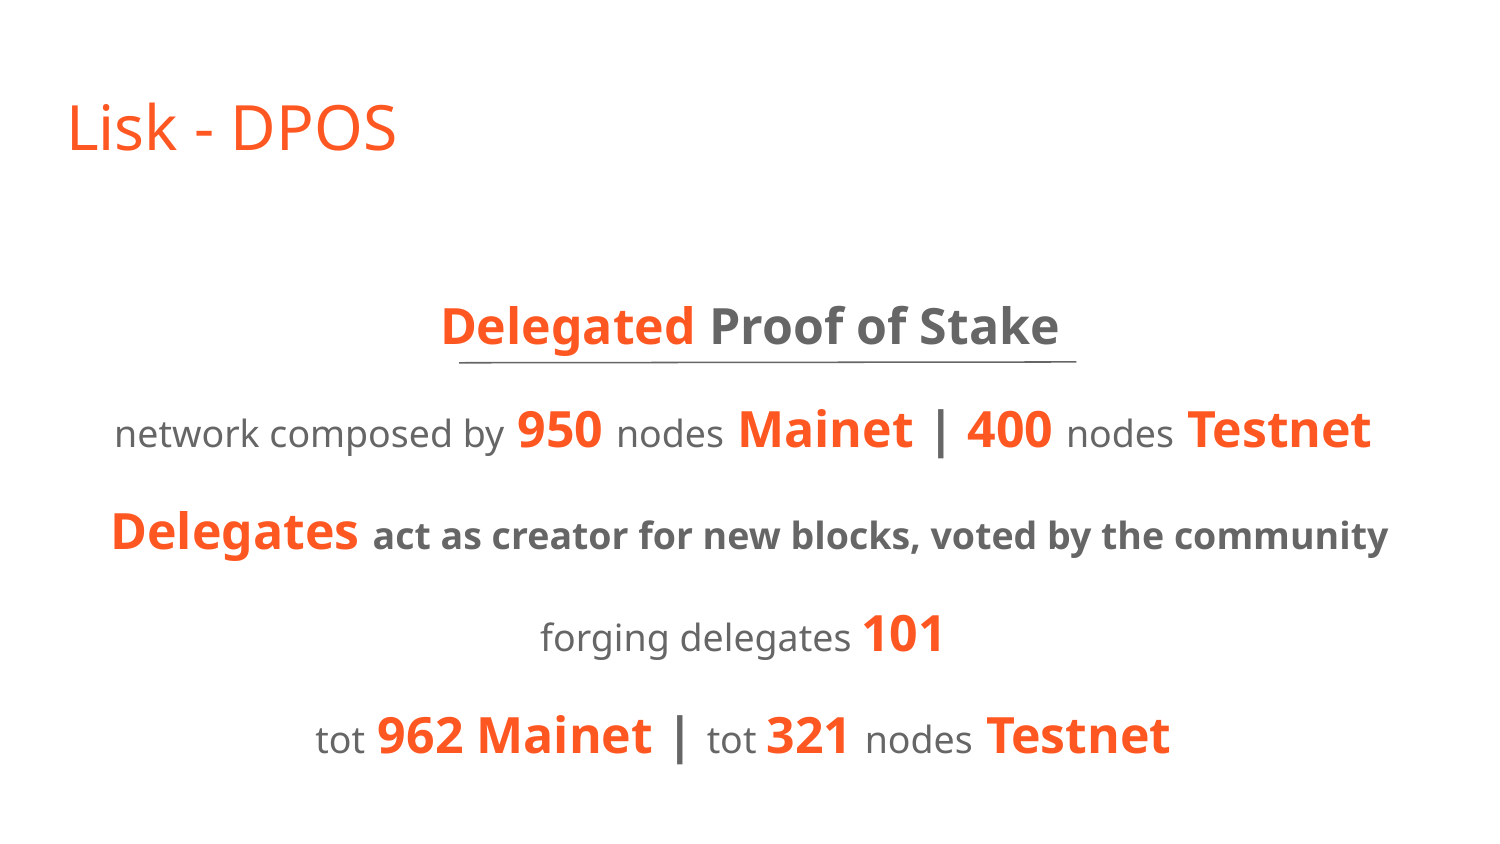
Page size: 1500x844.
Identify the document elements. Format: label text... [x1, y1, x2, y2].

list Delegated Proof of Stake network composed by 950 nodes Mainet | 400 nodes Testnet Delegates act as creator for new blocks, voted by the community forging delegates 101 tot 962 Mainet | tot 321 nodes Testnet [51, 270, 1449, 820]
title Lisk - DPOS [51, 72, 1449, 167]
